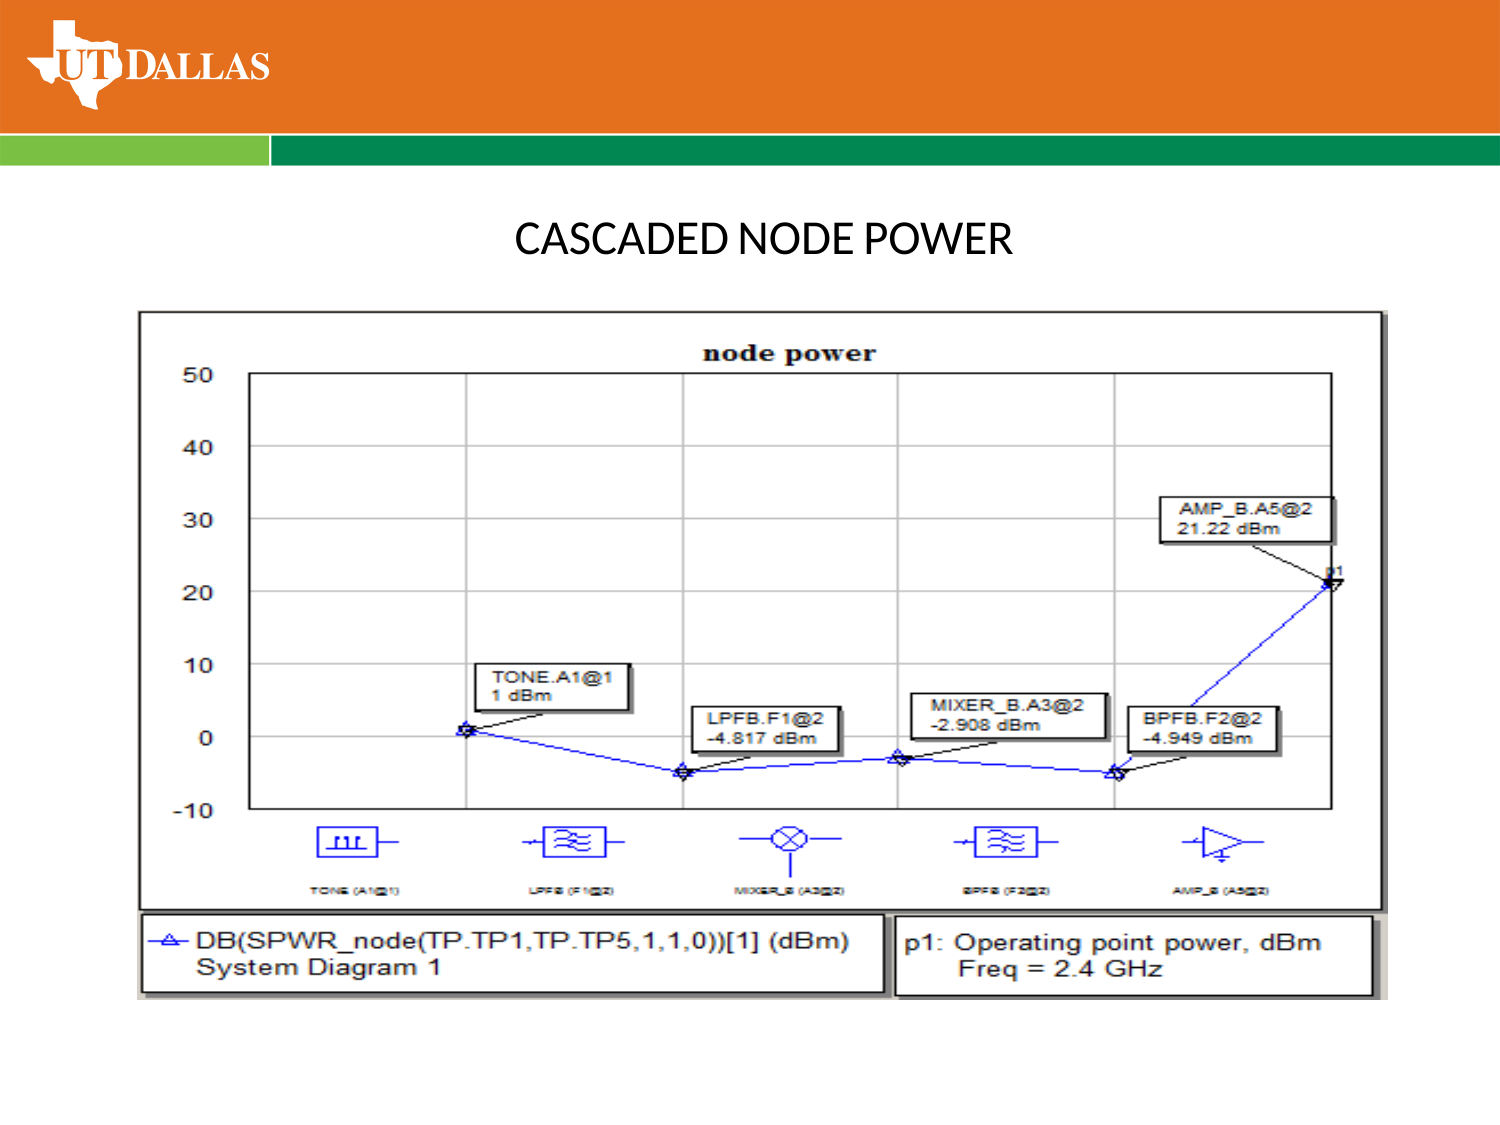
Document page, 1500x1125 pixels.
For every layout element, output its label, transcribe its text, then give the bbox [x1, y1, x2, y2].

picture [0, 0, 1500, 1125]
title CASCADED NODE POWER [71, 198, 1347, 273]
